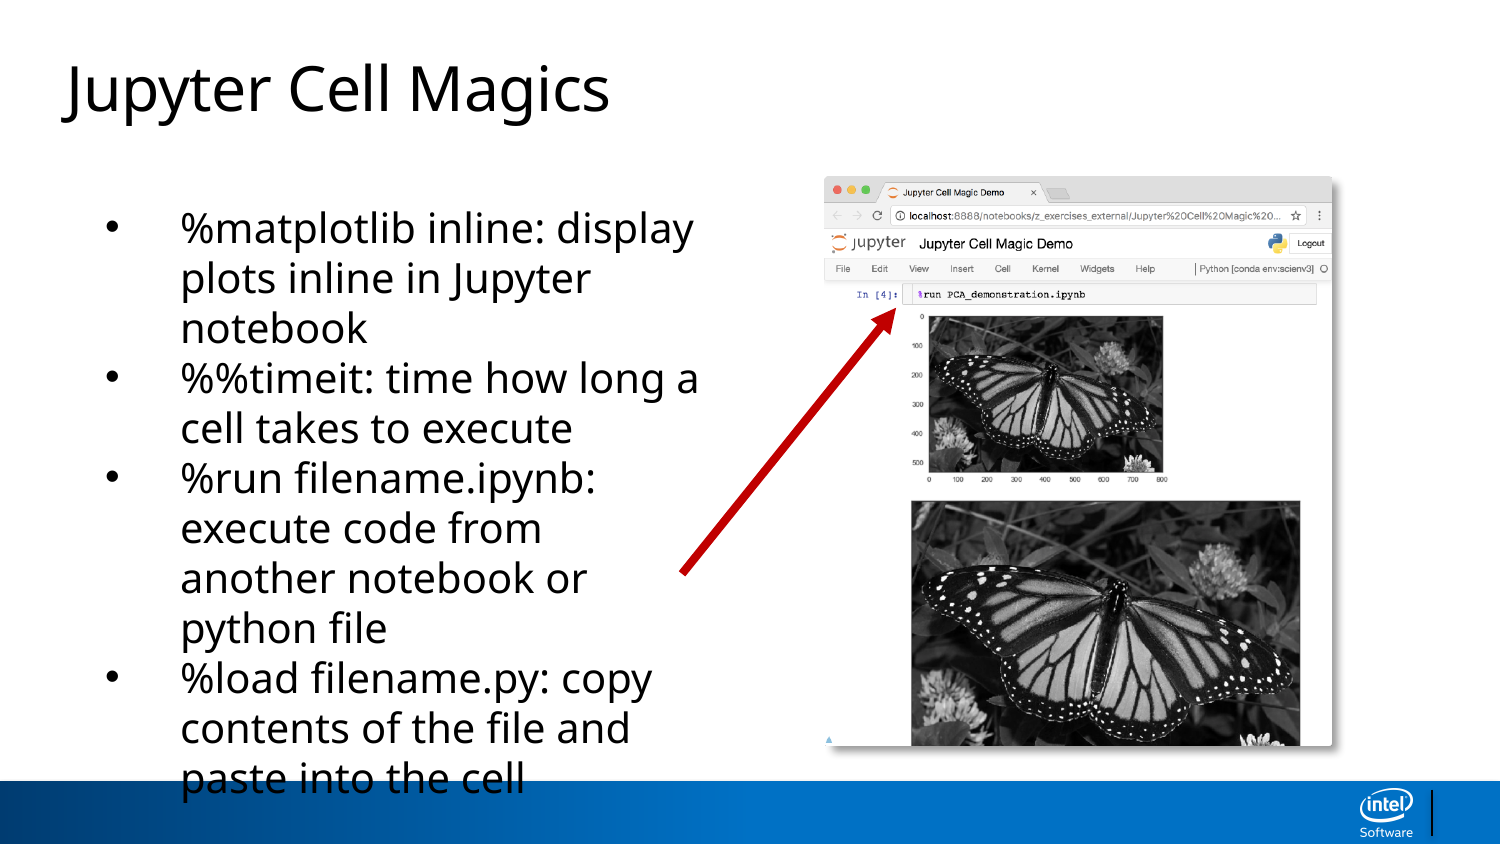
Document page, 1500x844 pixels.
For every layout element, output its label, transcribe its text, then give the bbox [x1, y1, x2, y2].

text_box %matplotlib inline: display plots inline in Jupyter notebook %%timeit: time how long a cell takes to execute %run filename.ipynb: execute code from another notebook or python file %load filename.py: copy contents of the file and paste into the cell [90, 193, 718, 844]
picture [1360, 788, 1413, 837]
text_box Jupyter Cell Magics [65, 48, 1450, 124]
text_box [681, 307, 897, 575]
picture [824, 176, 1332, 746]
